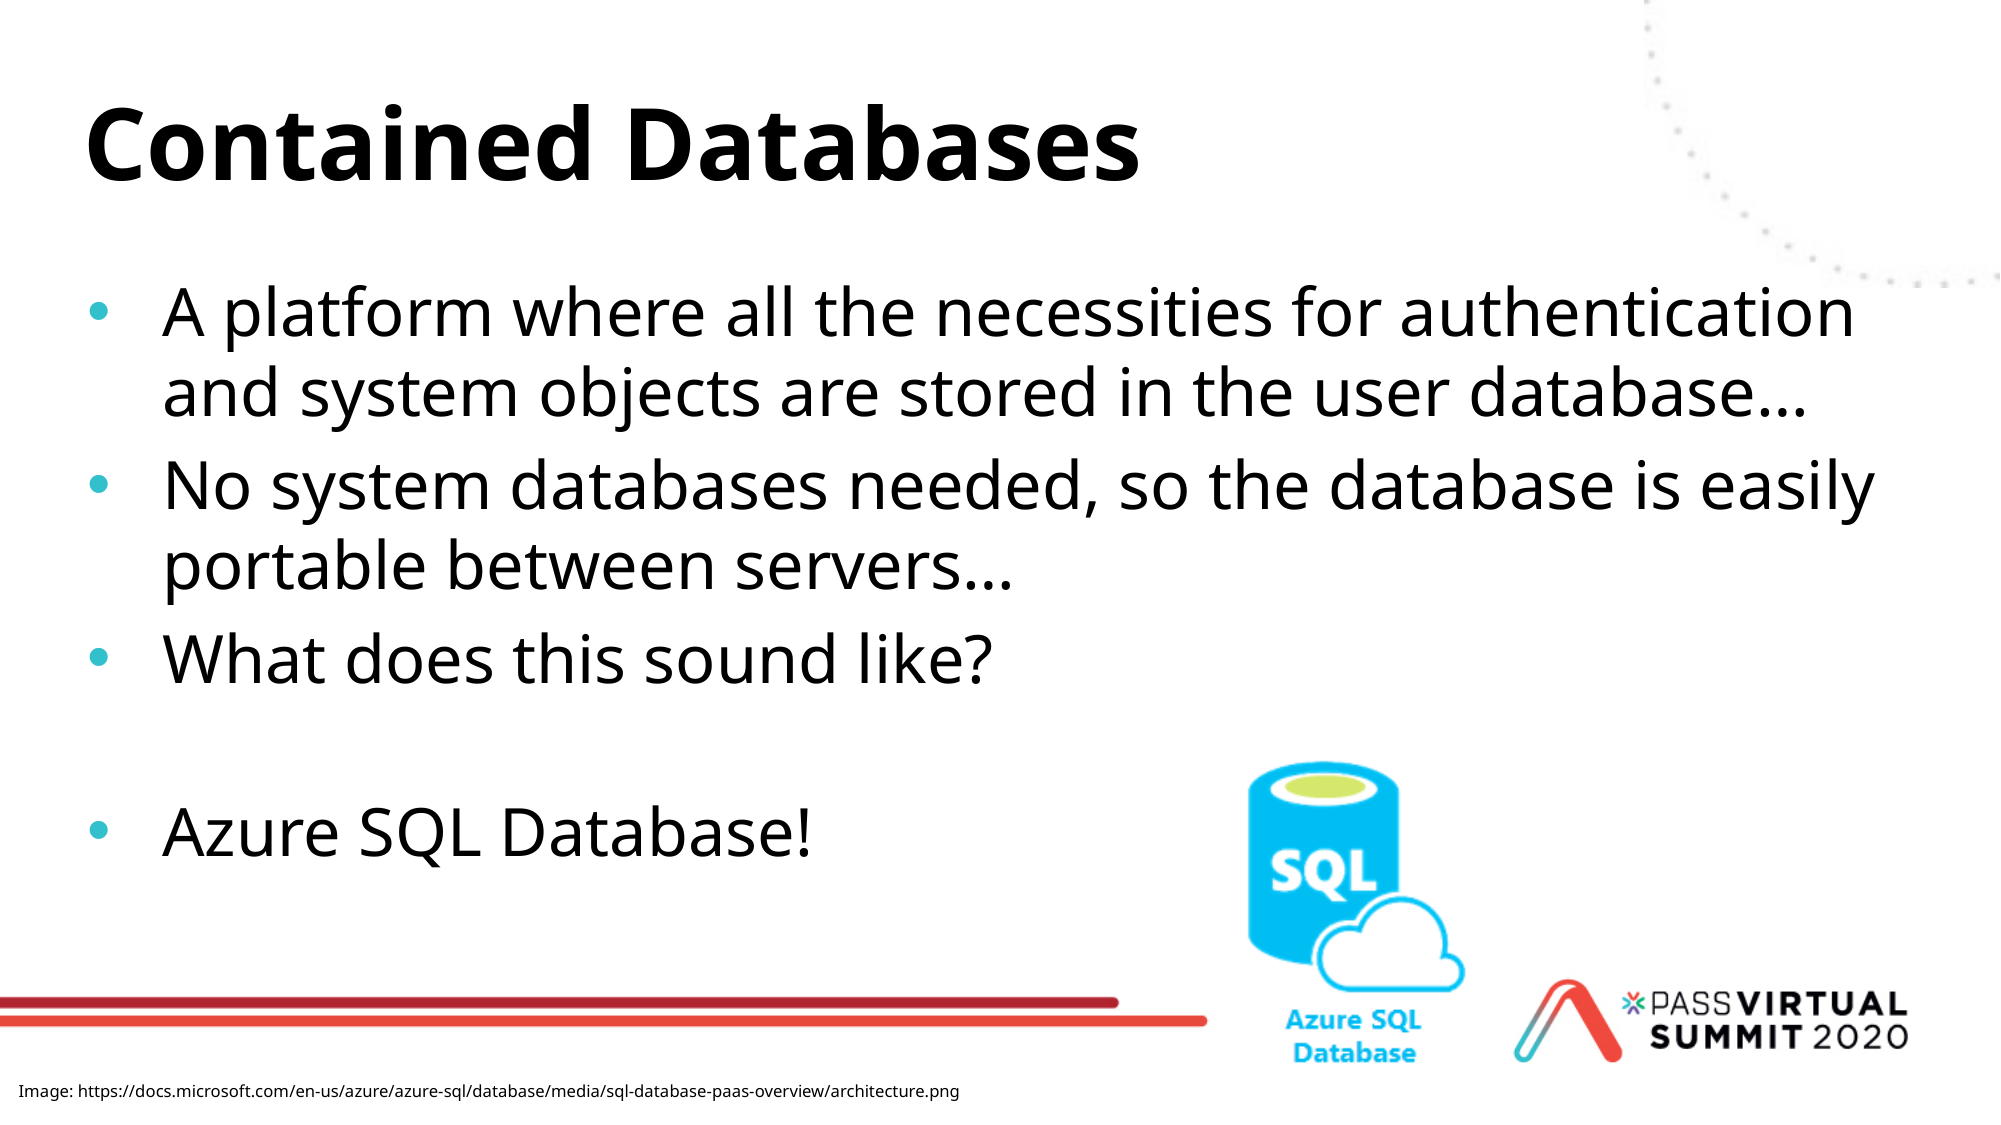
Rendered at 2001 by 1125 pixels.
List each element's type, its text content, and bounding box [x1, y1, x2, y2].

title Contained Databases [68, 95, 1924, 231]
list A platform where all the necessities for authentication and system objects are stored in the user database… No system databases needed, so the database is easily portable between servers… What does this sound like? Azure SQL Database! [72, 262, 1988, 975]
picture [0, 0, 2000, 1125]
text_box Image: https://docs.microsoft.com/en-us/azure/azure-sql/database/media/sql-database-paas-overview/architecture.png [3, 1073, 1004, 1108]
